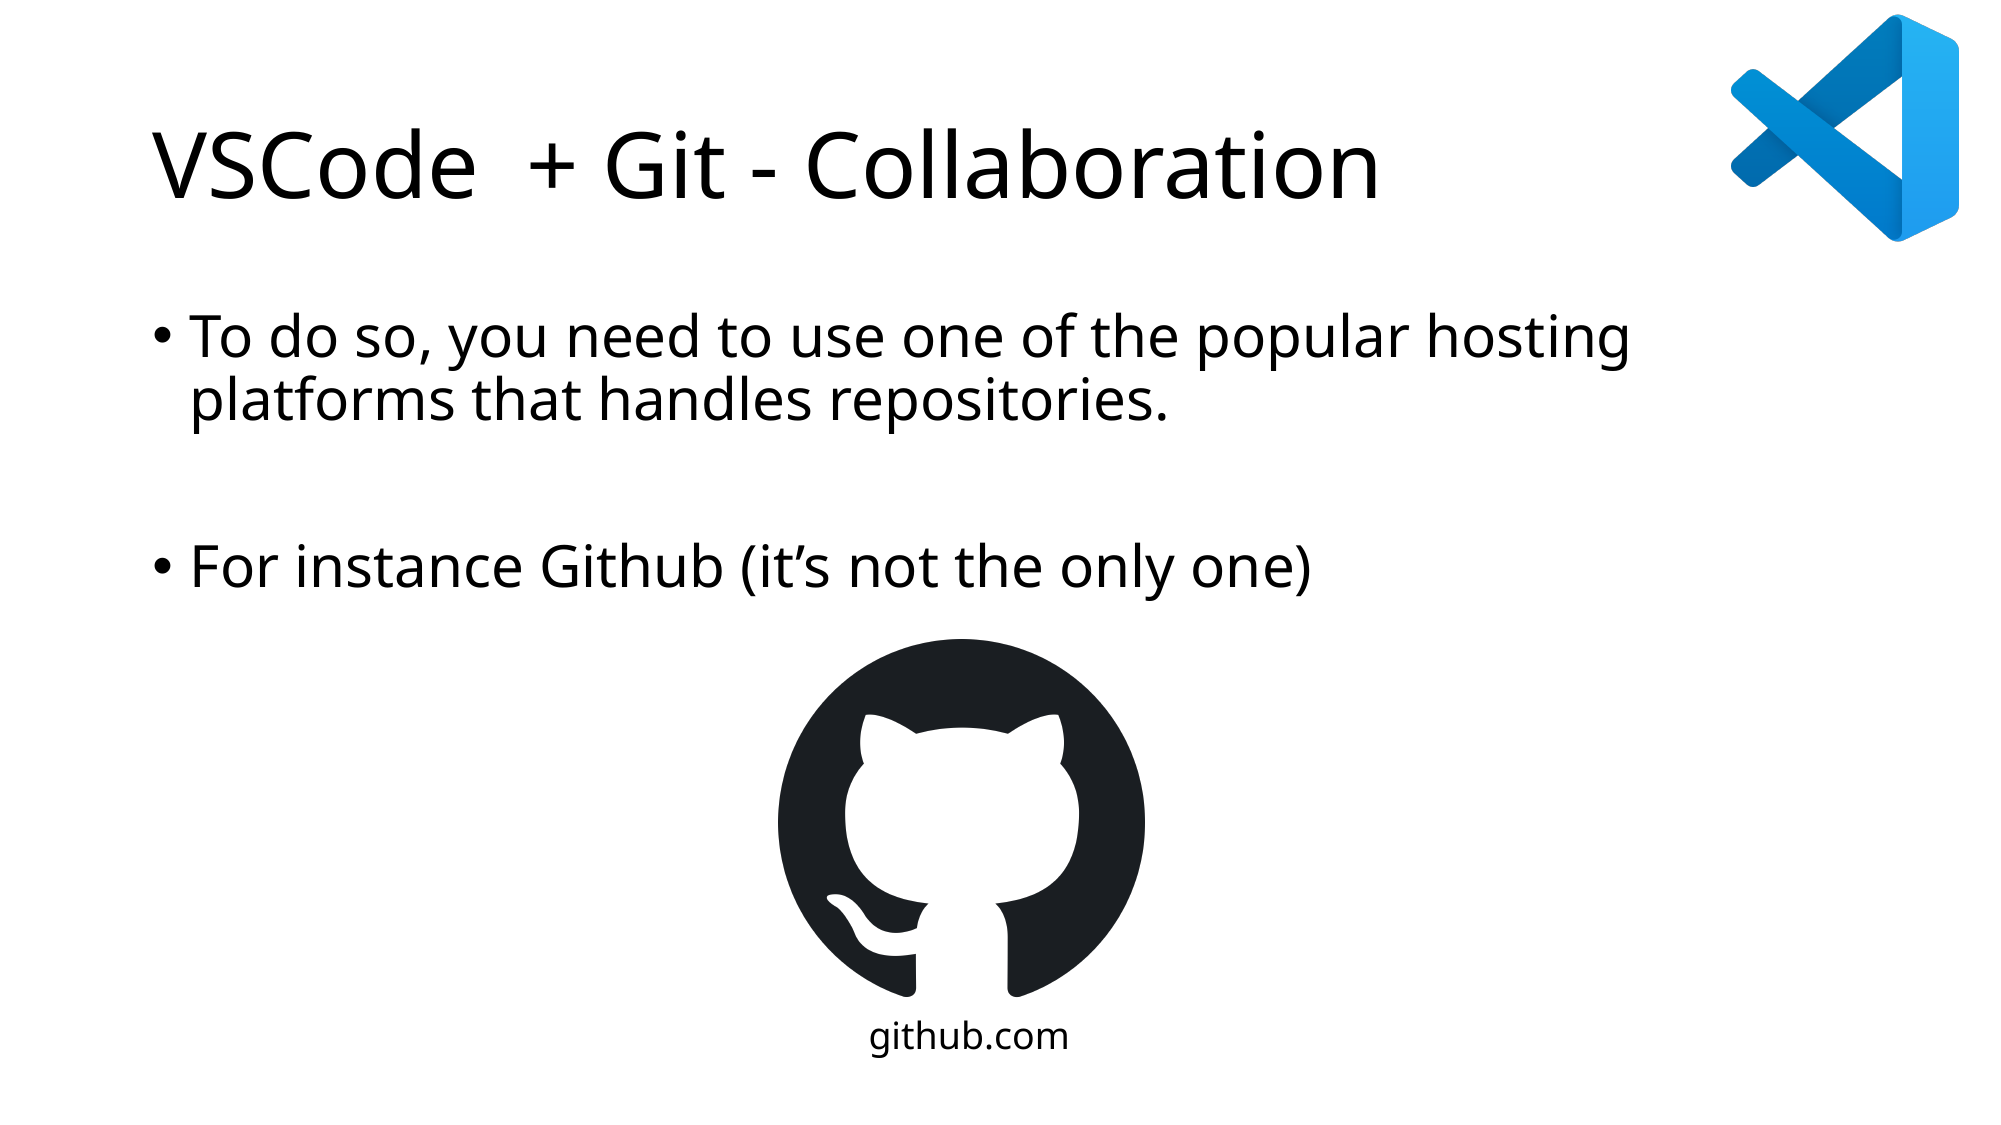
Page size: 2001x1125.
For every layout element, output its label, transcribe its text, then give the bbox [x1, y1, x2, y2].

list To do so, you need to use one of the popular hosting platforms that handles repositories. For instance Github (it’s not the only one) [137, 299, 1863, 1014]
text_box github.com [848, 1006, 1090, 1110]
picture [777, 639, 1145, 1006]
picture [1730, 14, 1959, 243]
title VSCode + Git - Collaboration [137, 59, 1863, 278]
